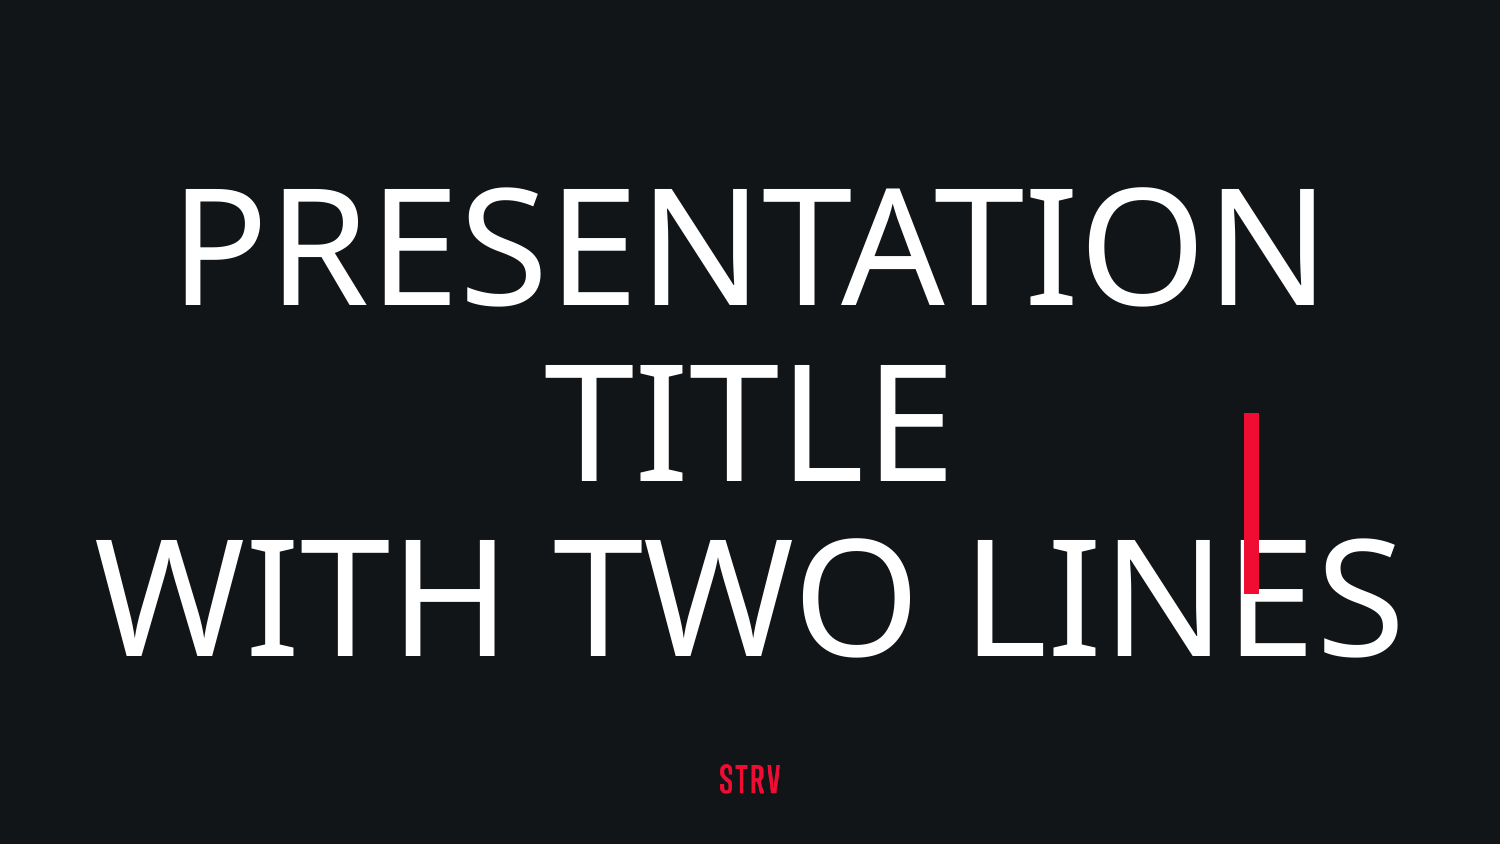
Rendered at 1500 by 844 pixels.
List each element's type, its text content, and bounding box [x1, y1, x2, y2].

picture [1243, 413, 1259, 594]
picture [720, 764, 780, 794]
title PRESENTATION TITLE WITH TWO LINES [0, 248, 1500, 609]
